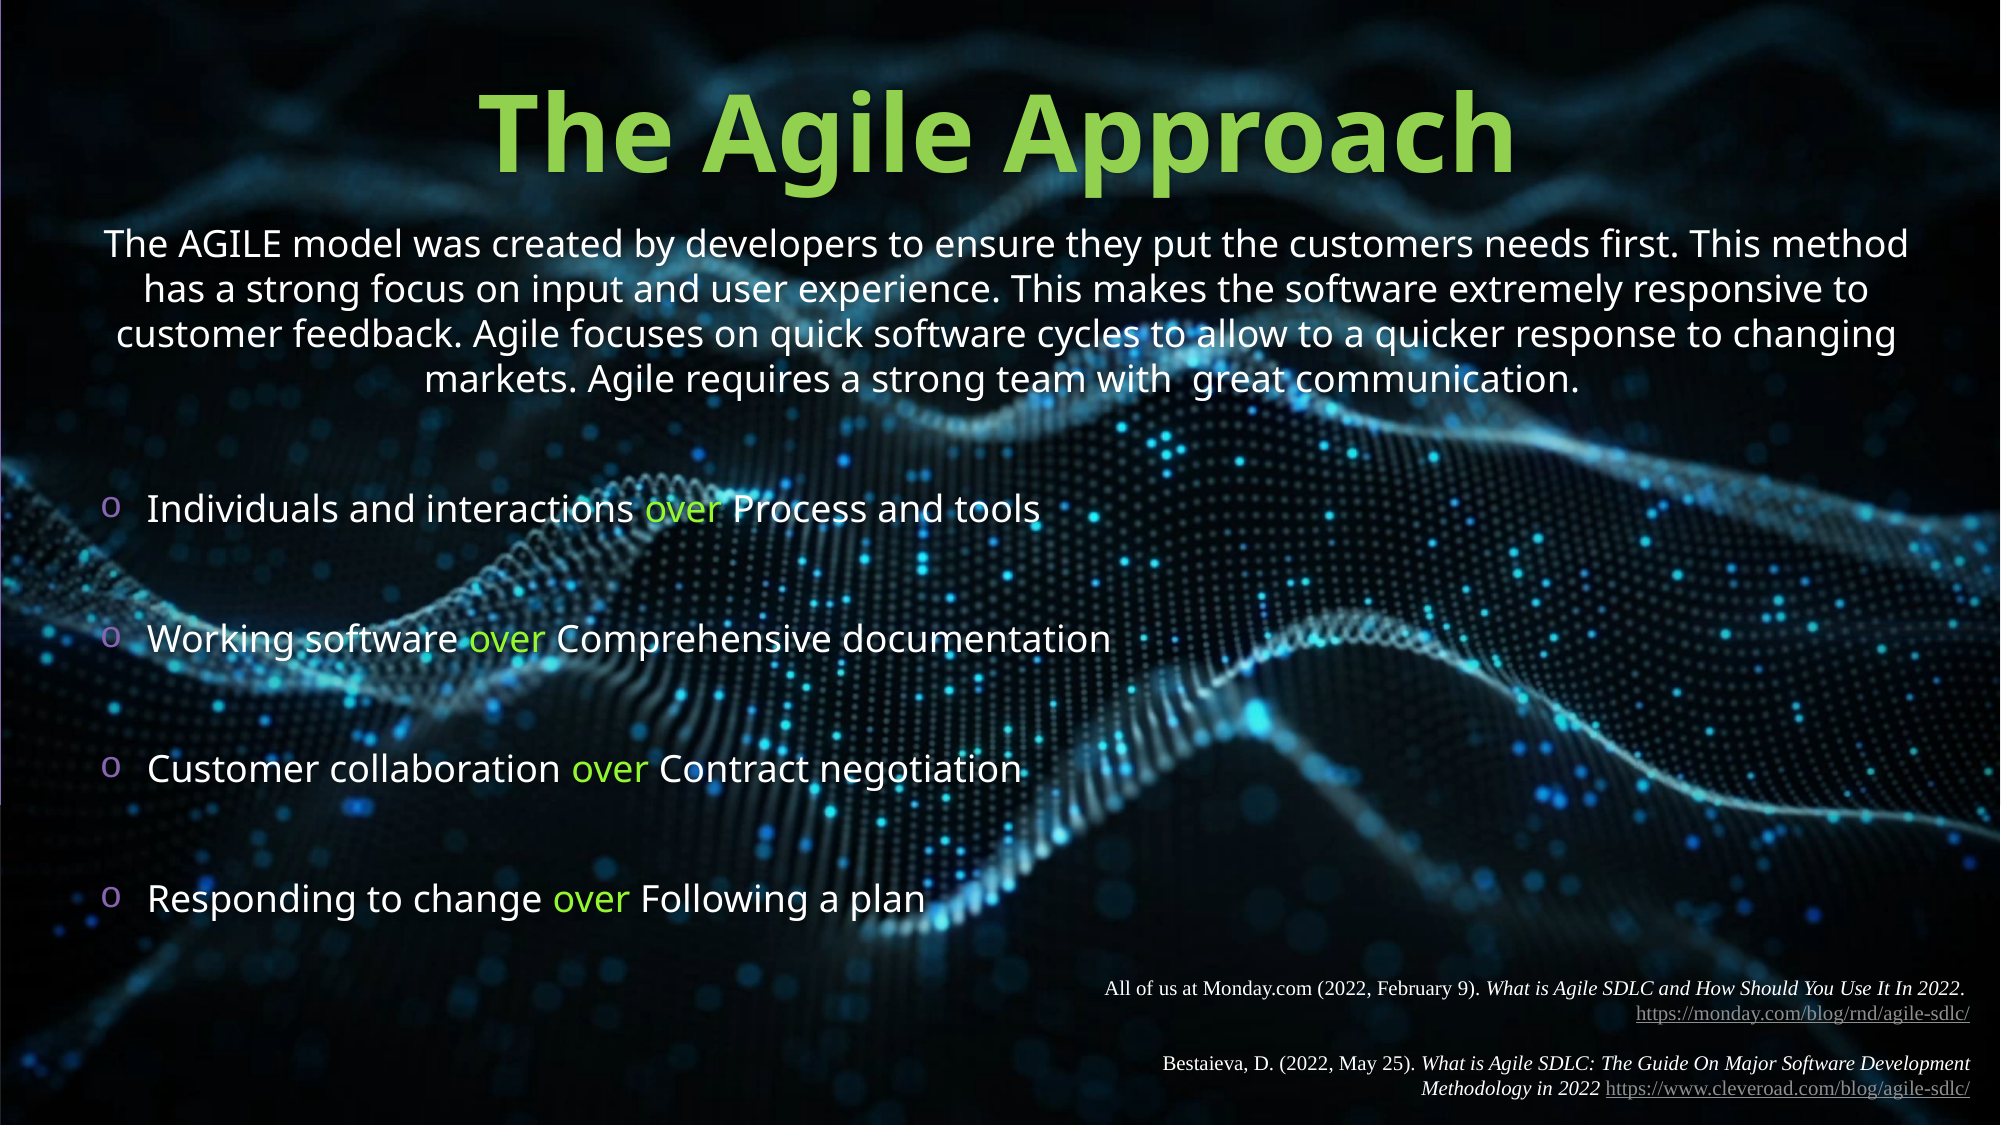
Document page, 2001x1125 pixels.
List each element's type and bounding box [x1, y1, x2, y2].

text_box [0, 0, 2000, 1125]
